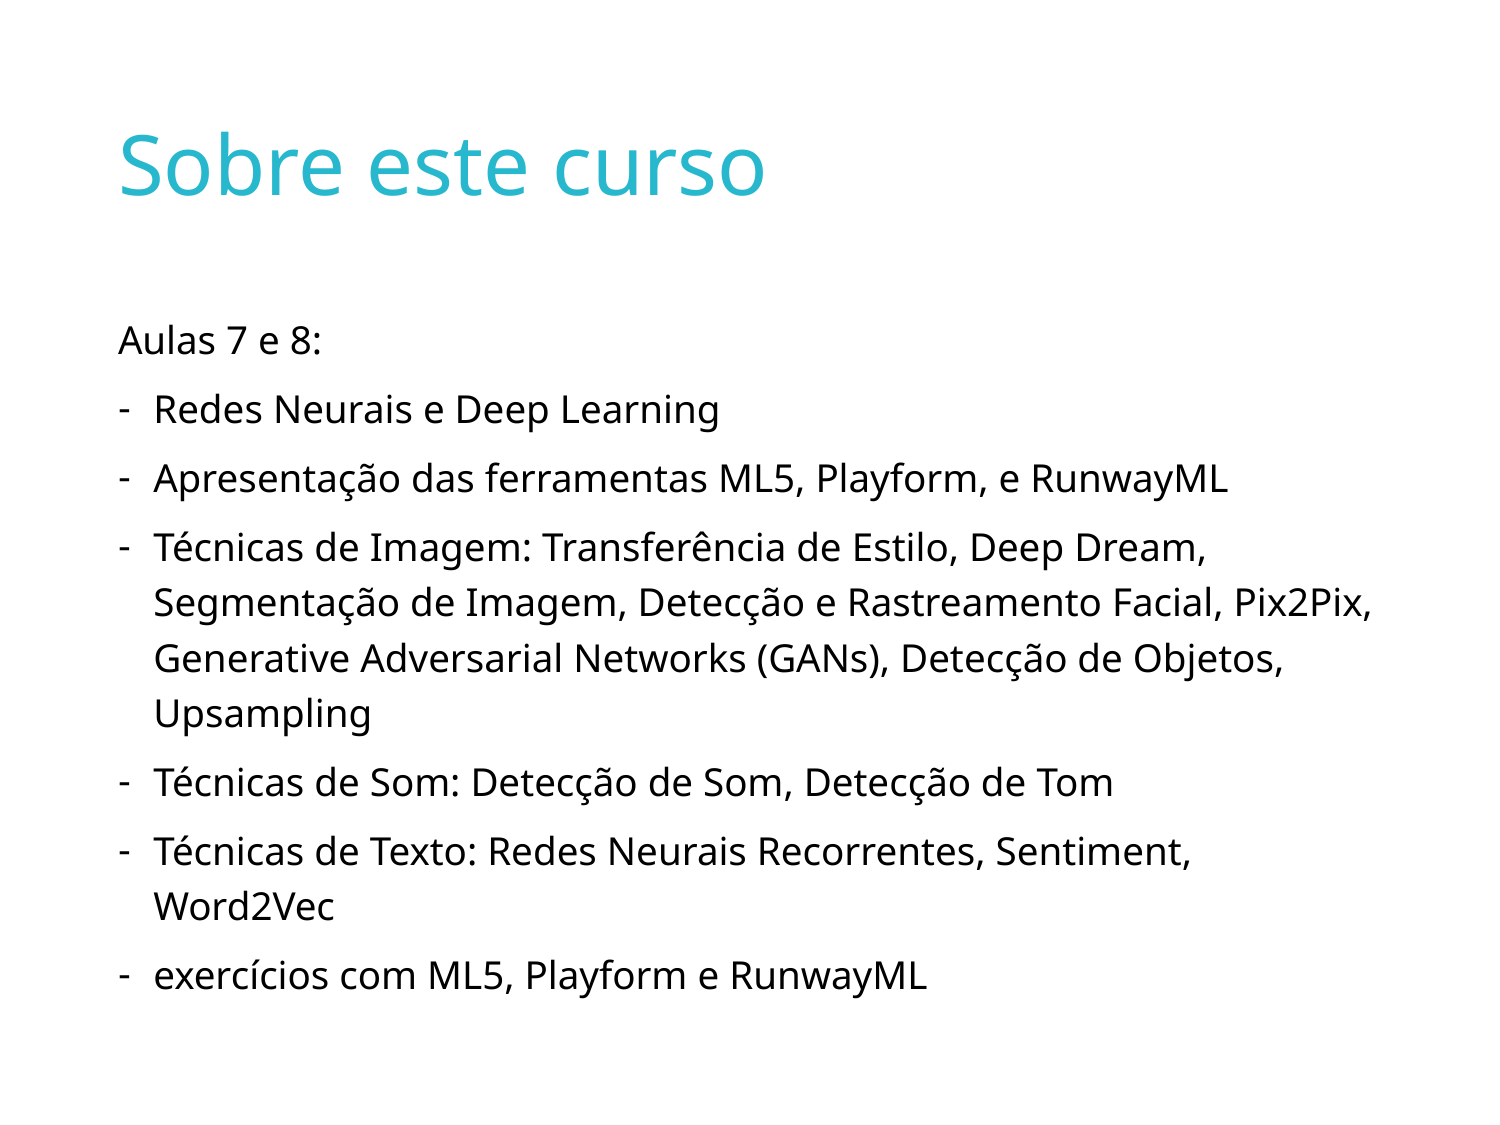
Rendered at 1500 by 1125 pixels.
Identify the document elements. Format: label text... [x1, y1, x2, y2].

title Sobre este curso [103, 59, 1397, 278]
list Aulas 7 e 8: Redes Neurais e Deep Learning Apresentação das ferramentas ML5, Playform, e RunwayML Técnicas de Imagem: Transferência de Estilo, Deep Dream, Segmentação de Imagem, Detecção e Rastreamento Facial, Pix2Pix, Generative Adversarial Networks (GANs), Detecção de Objetos, Upsampling Técnicas de Som: Detecção de Som, Detecção de Tom Técnicas de Texto: Redes Neurais Recorrentes, Sentiment, Word2Vec exercícios com ML5, Playform e RunwayML [103, 299, 1397, 1014]
